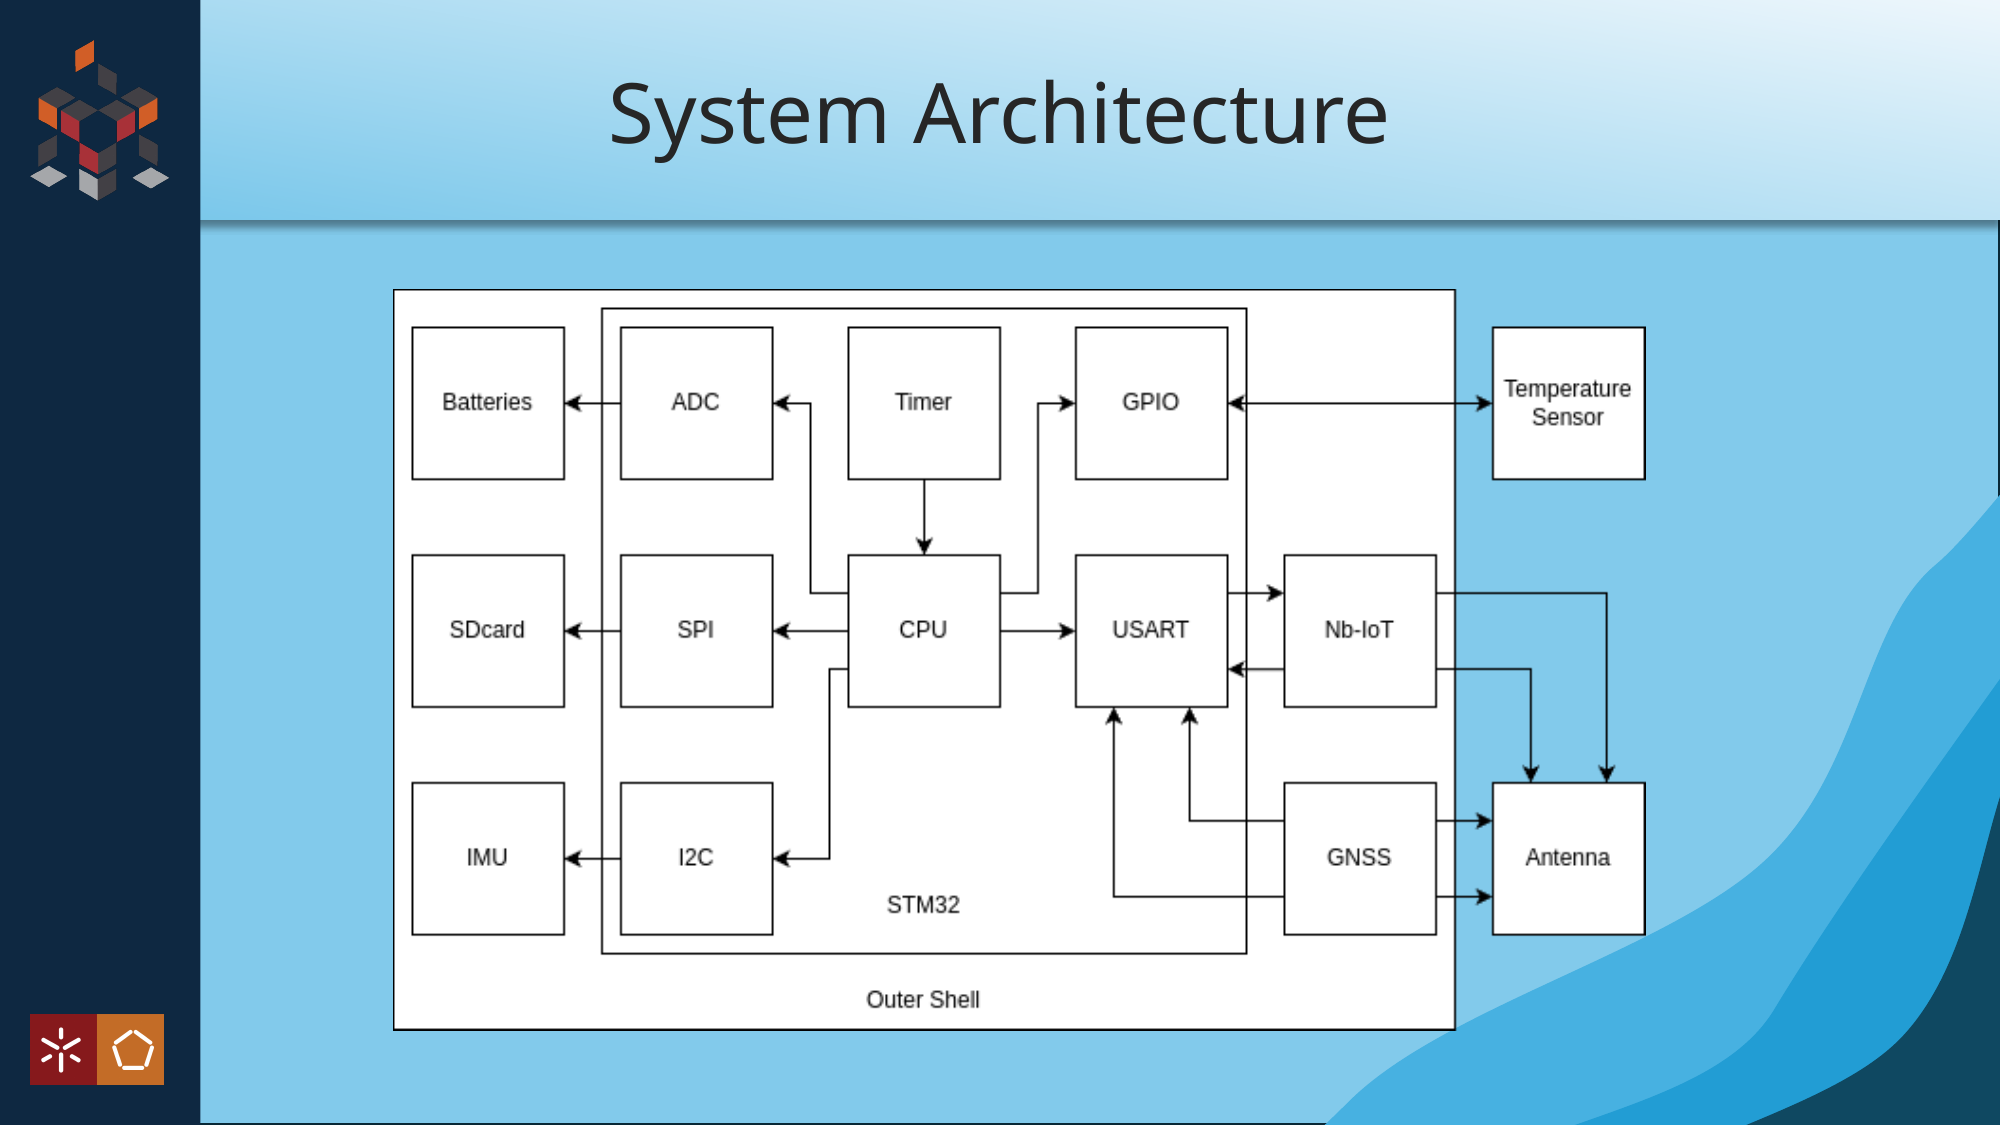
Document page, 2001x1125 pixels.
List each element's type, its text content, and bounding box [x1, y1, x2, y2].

picture [393, 289, 1647, 1031]
text_box System Architecture [201, 0, 2000, 220]
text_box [991, 355, 2000, 1125]
picture [30, 39, 177, 206]
text_box [201, 234, 2000, 1125]
text_box [0, 0, 201, 1125]
picture [30, 1014, 164, 1085]
